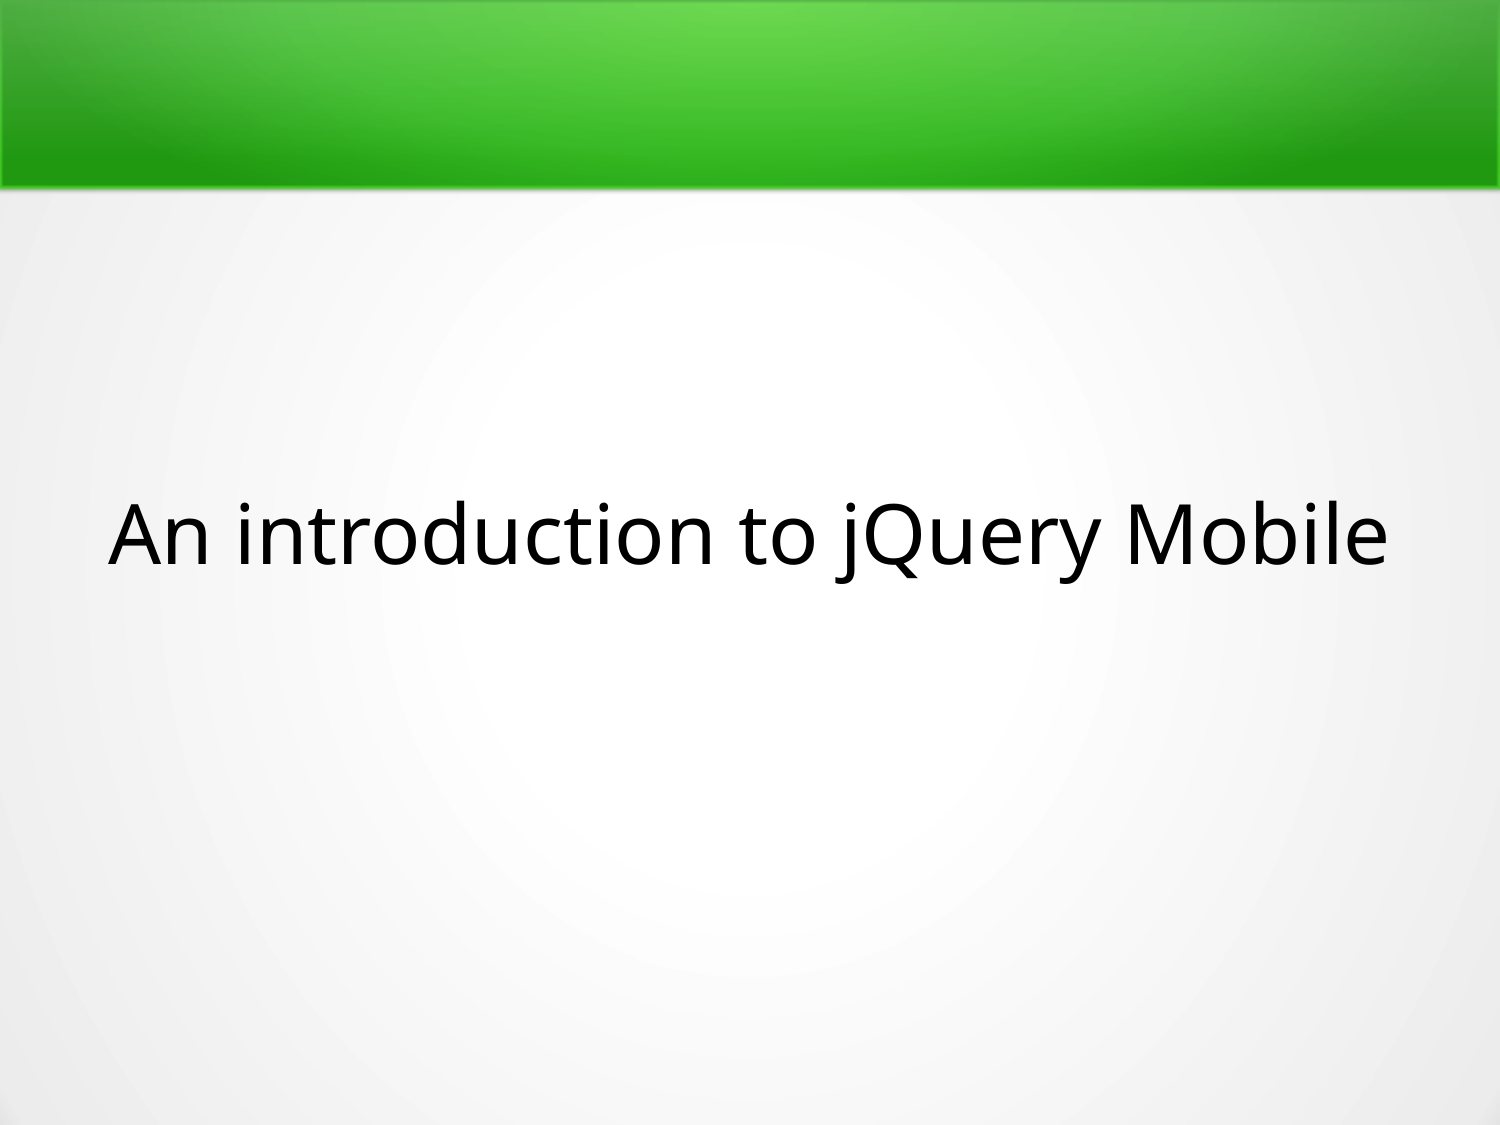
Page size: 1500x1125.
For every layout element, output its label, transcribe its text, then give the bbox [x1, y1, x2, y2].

text_box An introduction to jQuery Mobile [75, 437, 1425, 625]
picture [0, 0, 1500, 1125]
